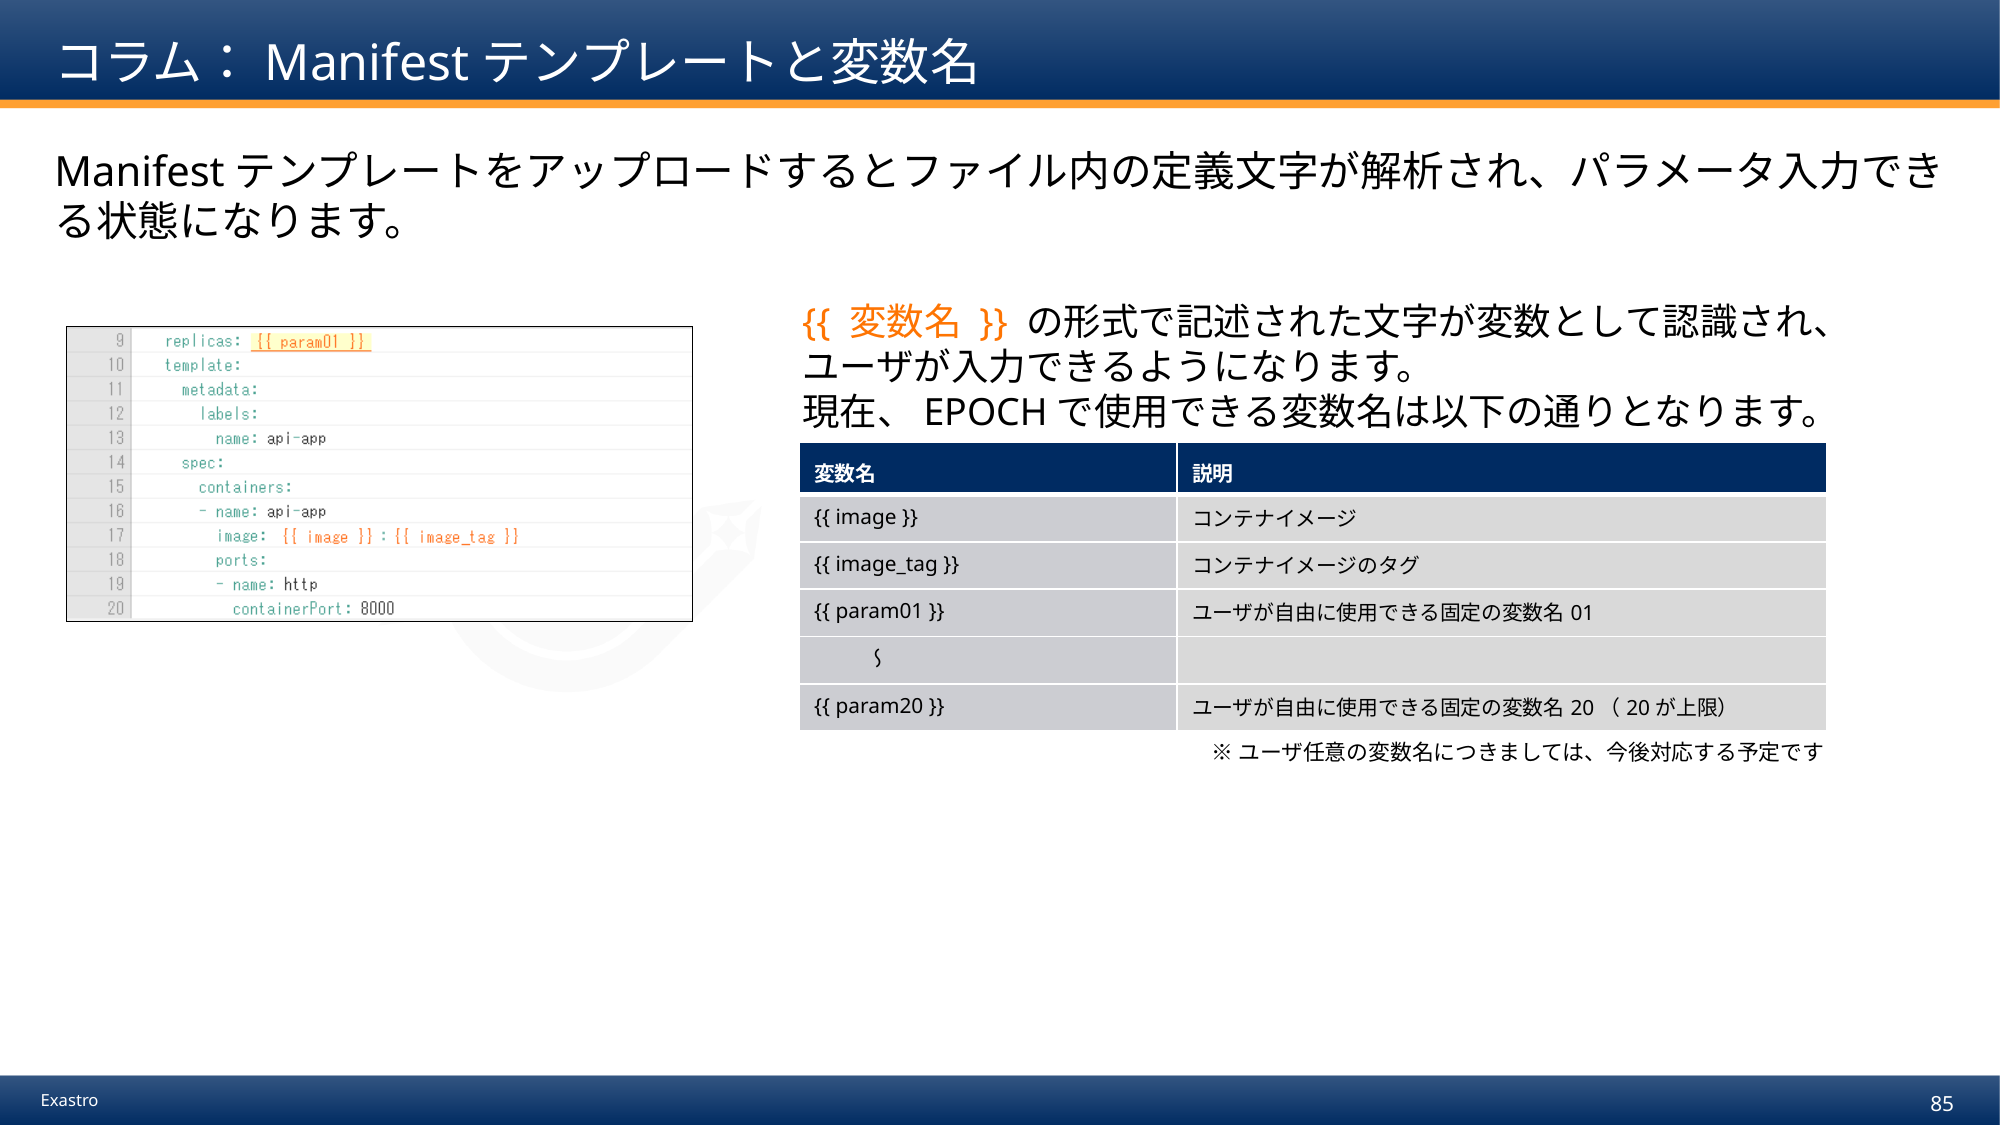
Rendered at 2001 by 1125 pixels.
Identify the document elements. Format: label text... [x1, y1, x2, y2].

text_box ※ユーザ任意の変数名につきましては、今後対応する予定です [822, 731, 1839, 773]
table_cell {{ image }} [800, 497, 1176, 541]
table_cell {{ image_tag }} [800, 543, 1176, 588]
text_box {{ 変数名 }} の形式で記述された文字が変数として認識され、ユーザが入力できるようになります。 現在、EPOCHで使用できる変数名は以下の通りとなります。 [787, 290, 1910, 441]
picture [0, 0, 2000, 1125]
list Manifestテンプレートをアップロードするとファイル内の定義文字が解析され、パラメータ入力できる状態になります。 [39, 137, 1961, 1059]
table_cell ～ [800, 637, 1176, 683]
table_cell [1178, 637, 1826, 683]
title コラム：Manifestテンプレートと変数名 [39, 18, 1961, 96]
table_cell {{ param01 }} [800, 590, 1176, 636]
table_cell ユーザが自由に使用できる固定の変数名01 [1178, 590, 1826, 636]
table_cell ユーザが自由に使用できる固定の変数名20（20が上限） [1178, 685, 1826, 730]
table_header 説明 [1178, 443, 1826, 492]
table_cell {{ param20 }} [800, 685, 1176, 730]
table_cell コンテナイメージのタグ [1178, 543, 1826, 588]
table_cell コンテナイメージ [1178, 497, 1826, 541]
table_header 変数名 [800, 443, 1176, 492]
